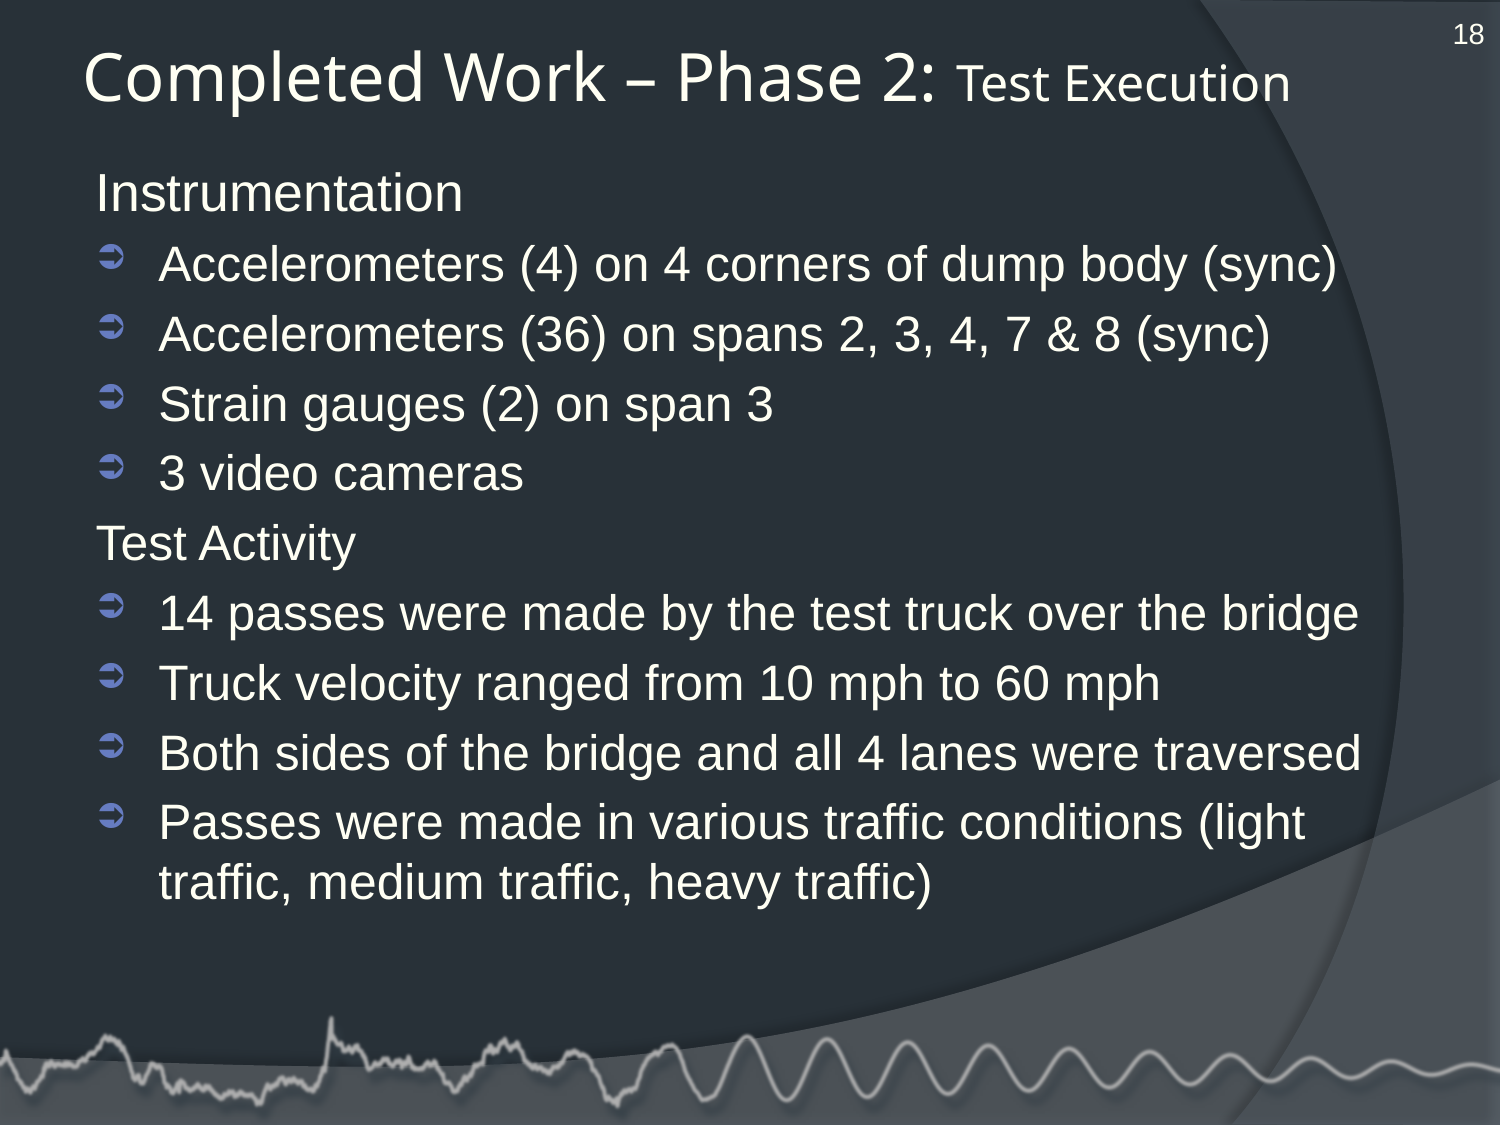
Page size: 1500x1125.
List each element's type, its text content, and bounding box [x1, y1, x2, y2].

slide_number 18 [1374, 0, 1500, 60]
picture [0, 987, 1500, 1125]
list Instrumentation Accelerometers (4) on 4 corners of dump body (sync) Accelerometers (36) on spans 2, 3, 4, 7 & 8 (sync) Strain gauges (2) on span 3 3 video cameras Test Activity 14 passes were made by the test truck over the bridge Truck velocity ranged from 10 mph to 60 mph Both sides of the bridge and all 4 lanes were traversed Passes were made in various traffic conditions (light traffic, medium traffic, heavy traffic) [75, 149, 1425, 1005]
title Completed Work – Phase 2: Test Execution [75, 24, 1425, 125]
